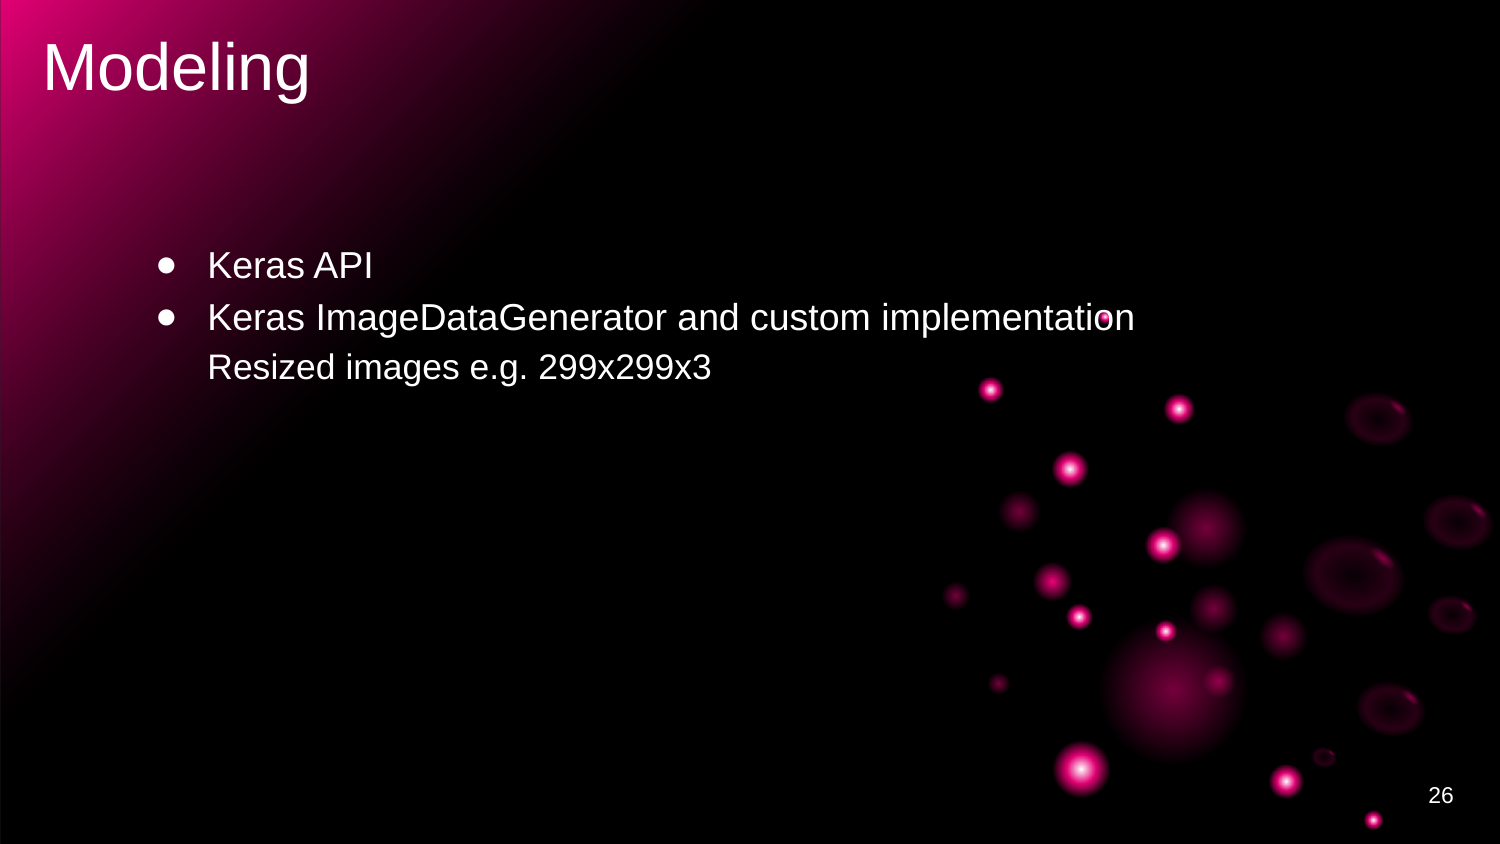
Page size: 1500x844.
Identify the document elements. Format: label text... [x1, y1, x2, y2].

picture [0, 0, 1500, 844]
list Keras API Keras ImageDataGenerator and custom implementation Resized images e.g. 299x299x3 [133, 196, 1458, 589]
slide_number 26 [1406, 776, 1454, 813]
title Modeling [42, 32, 1458, 99]
